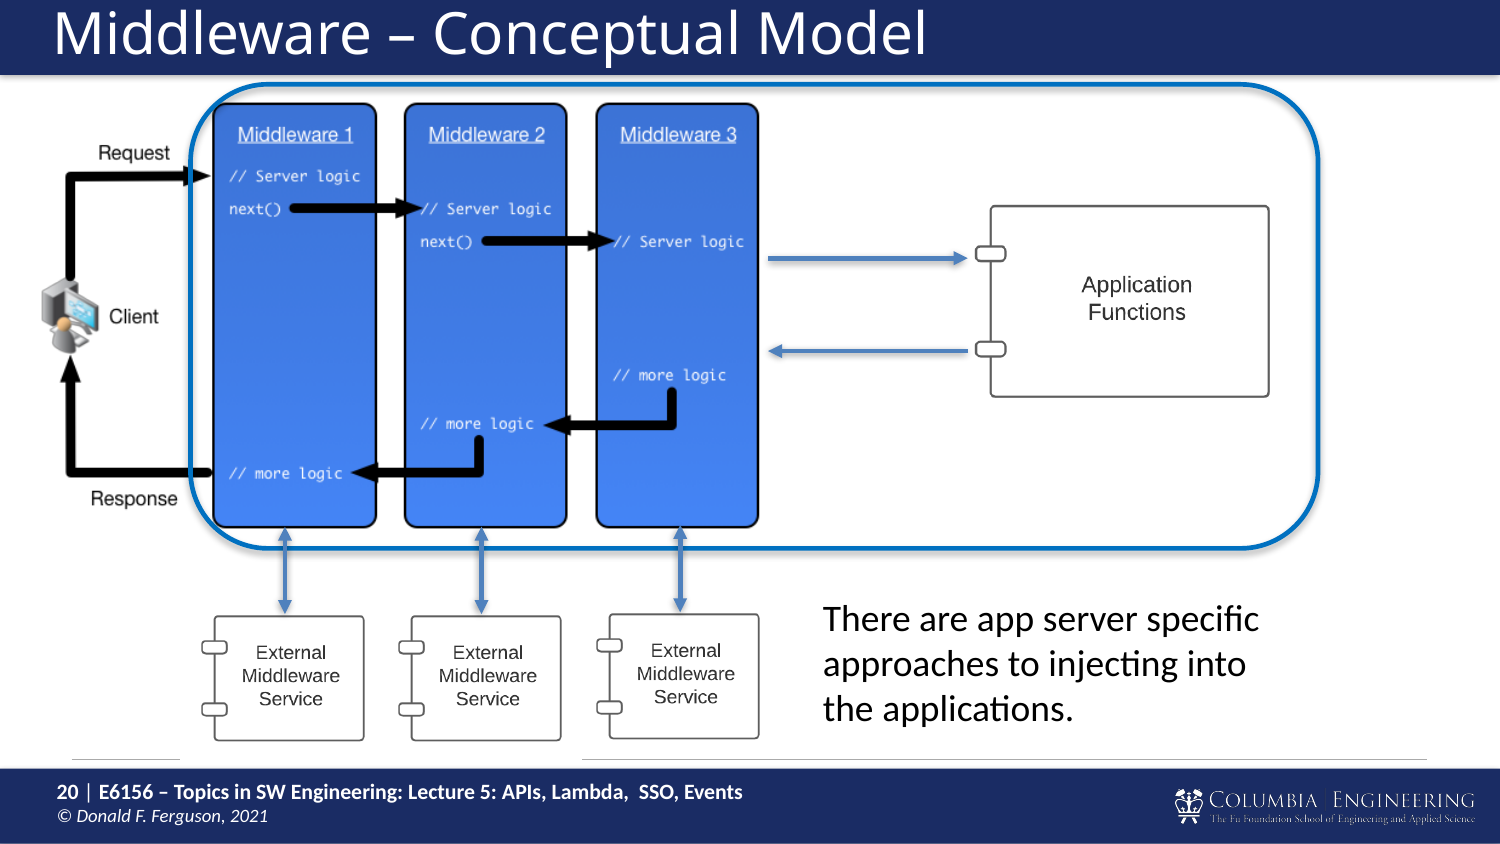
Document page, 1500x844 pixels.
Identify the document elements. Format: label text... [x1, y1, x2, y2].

picture [180, 594, 781, 760]
text_box [232, 83, 1319, 550]
text_box There are app server specific approaches to injecting into the applications. [808, 586, 1275, 737]
picture [945, 180, 1299, 423]
title Middleware – Conceptual Model [37, 0, 1396, 61]
picture [33, 93, 769, 538]
